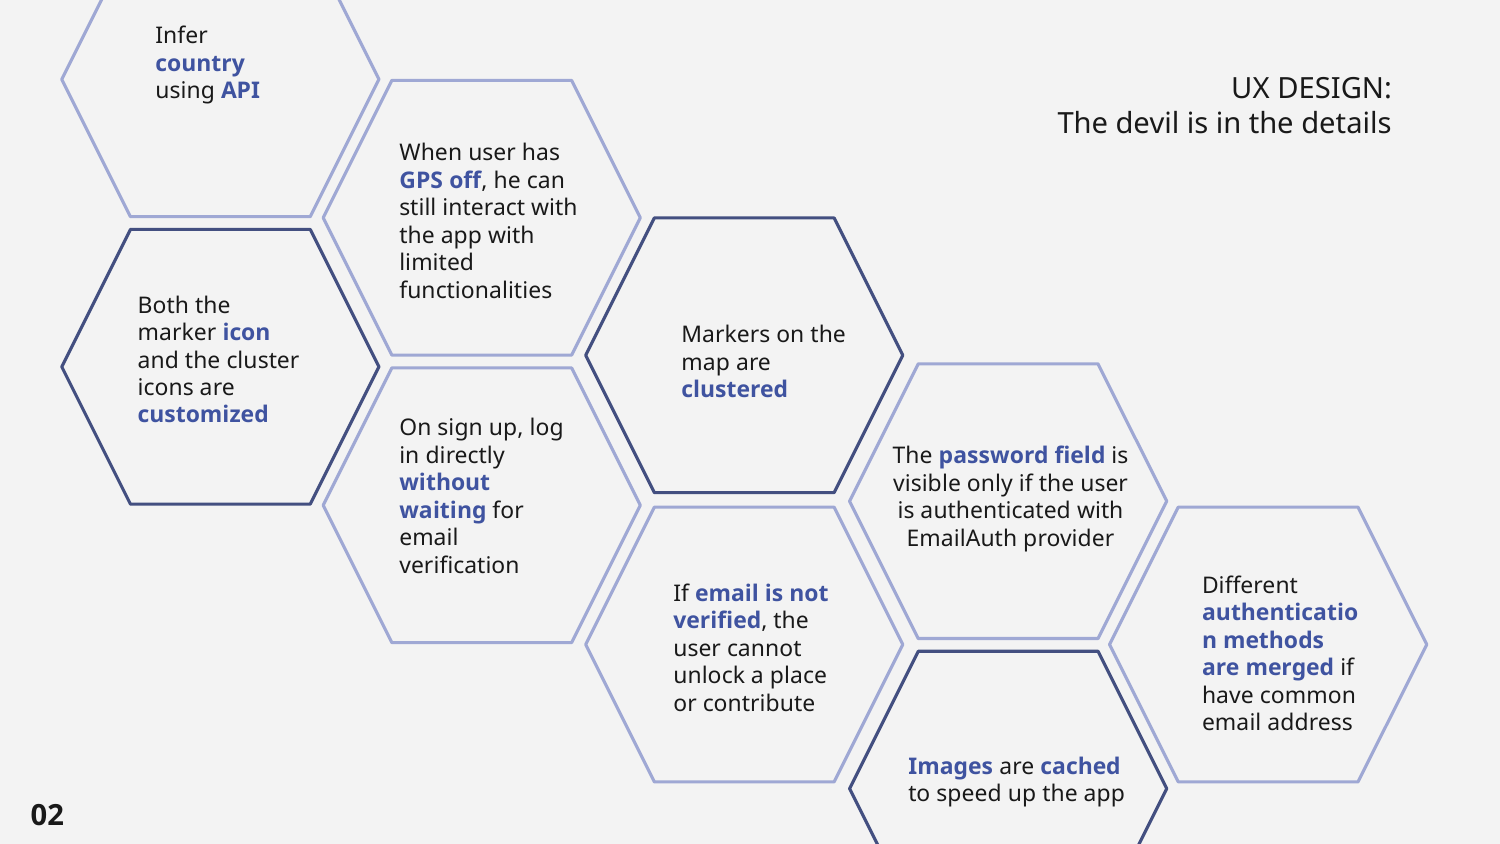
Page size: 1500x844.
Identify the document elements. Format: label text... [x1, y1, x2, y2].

title 02 [15, 781, 88, 832]
title UX DESIGN: The devil is in the details [917, 53, 1407, 167]
text_box [585, 507, 903, 782]
title On sign up, log in directly without waiting for email verification [384, 409, 588, 593]
title The password field is visible only if the user is authenticated with EmailAuth provider [871, 436, 1150, 566]
text_box [1150, 467, 1167, 535]
title When user has GPS off, he can still interact with the app with limited functionalities [384, 134, 607, 318]
title Both the marker icon and the cluster icons are customized [122, 290, 326, 443]
text_box [849, 458, 871, 545]
text_box [882, 363, 1135, 436]
text_box [607, 151, 641, 285]
text_box [1109, 507, 1427, 782]
title Infer country using API [140, 40, 311, 119]
text_box [881, 566, 1135, 639]
text_box [585, 217, 903, 493]
title Images are cached to speed up the app [893, 730, 1143, 822]
text_box [61, 0, 379, 217]
title Different authentication methods are merged if have common email address [1187, 567, 1375, 751]
text_box [323, 80, 599, 356]
title If email is not verified, the user cannot unlock a place or contribute [658, 519, 847, 731]
title Markers on the map are clustered [666, 288, 870, 418]
text_box [849, 651, 1167, 844]
text_box [323, 367, 641, 643]
text_box [61, 229, 379, 505]
